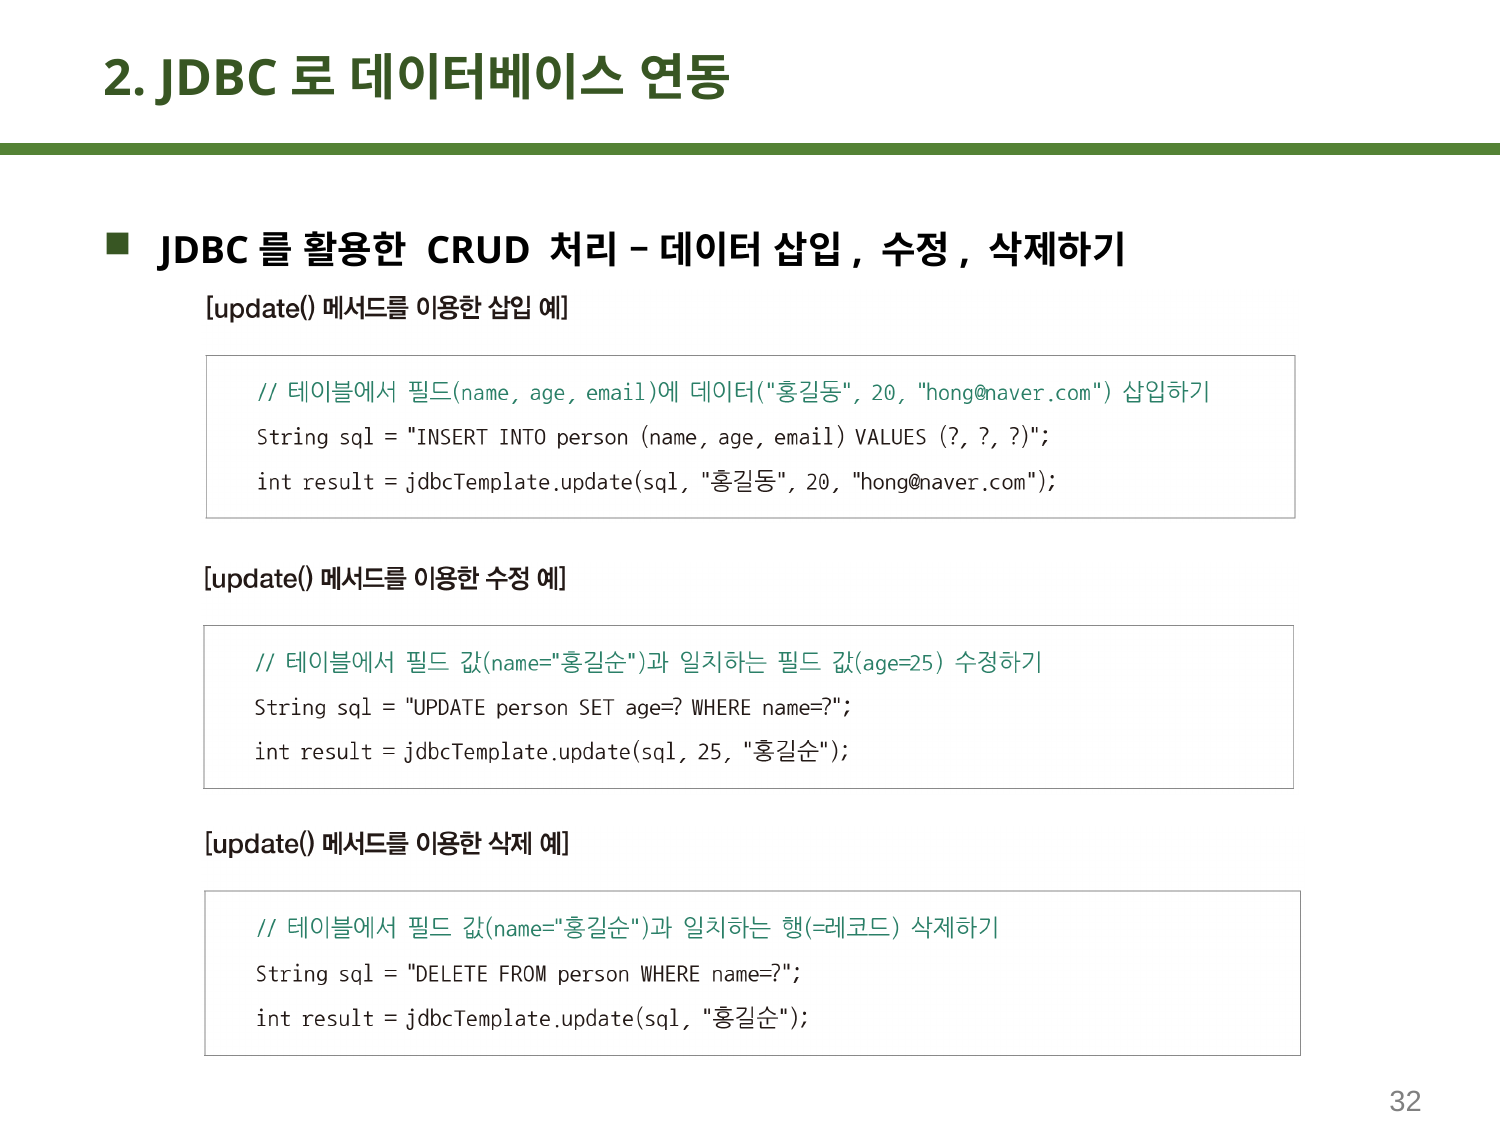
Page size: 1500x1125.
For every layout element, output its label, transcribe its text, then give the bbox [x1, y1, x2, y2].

picture [201, 562, 1299, 796]
list JDBC를 활용한 CRUD 처리 – 데이터 삽입, 수정, 삭제하기 [88, 196, 1436, 1083]
picture [201, 289, 1299, 523]
title 2. JDBC로 데이터베이스 연동 [88, 30, 1412, 121]
picture [201, 826, 1306, 1060]
